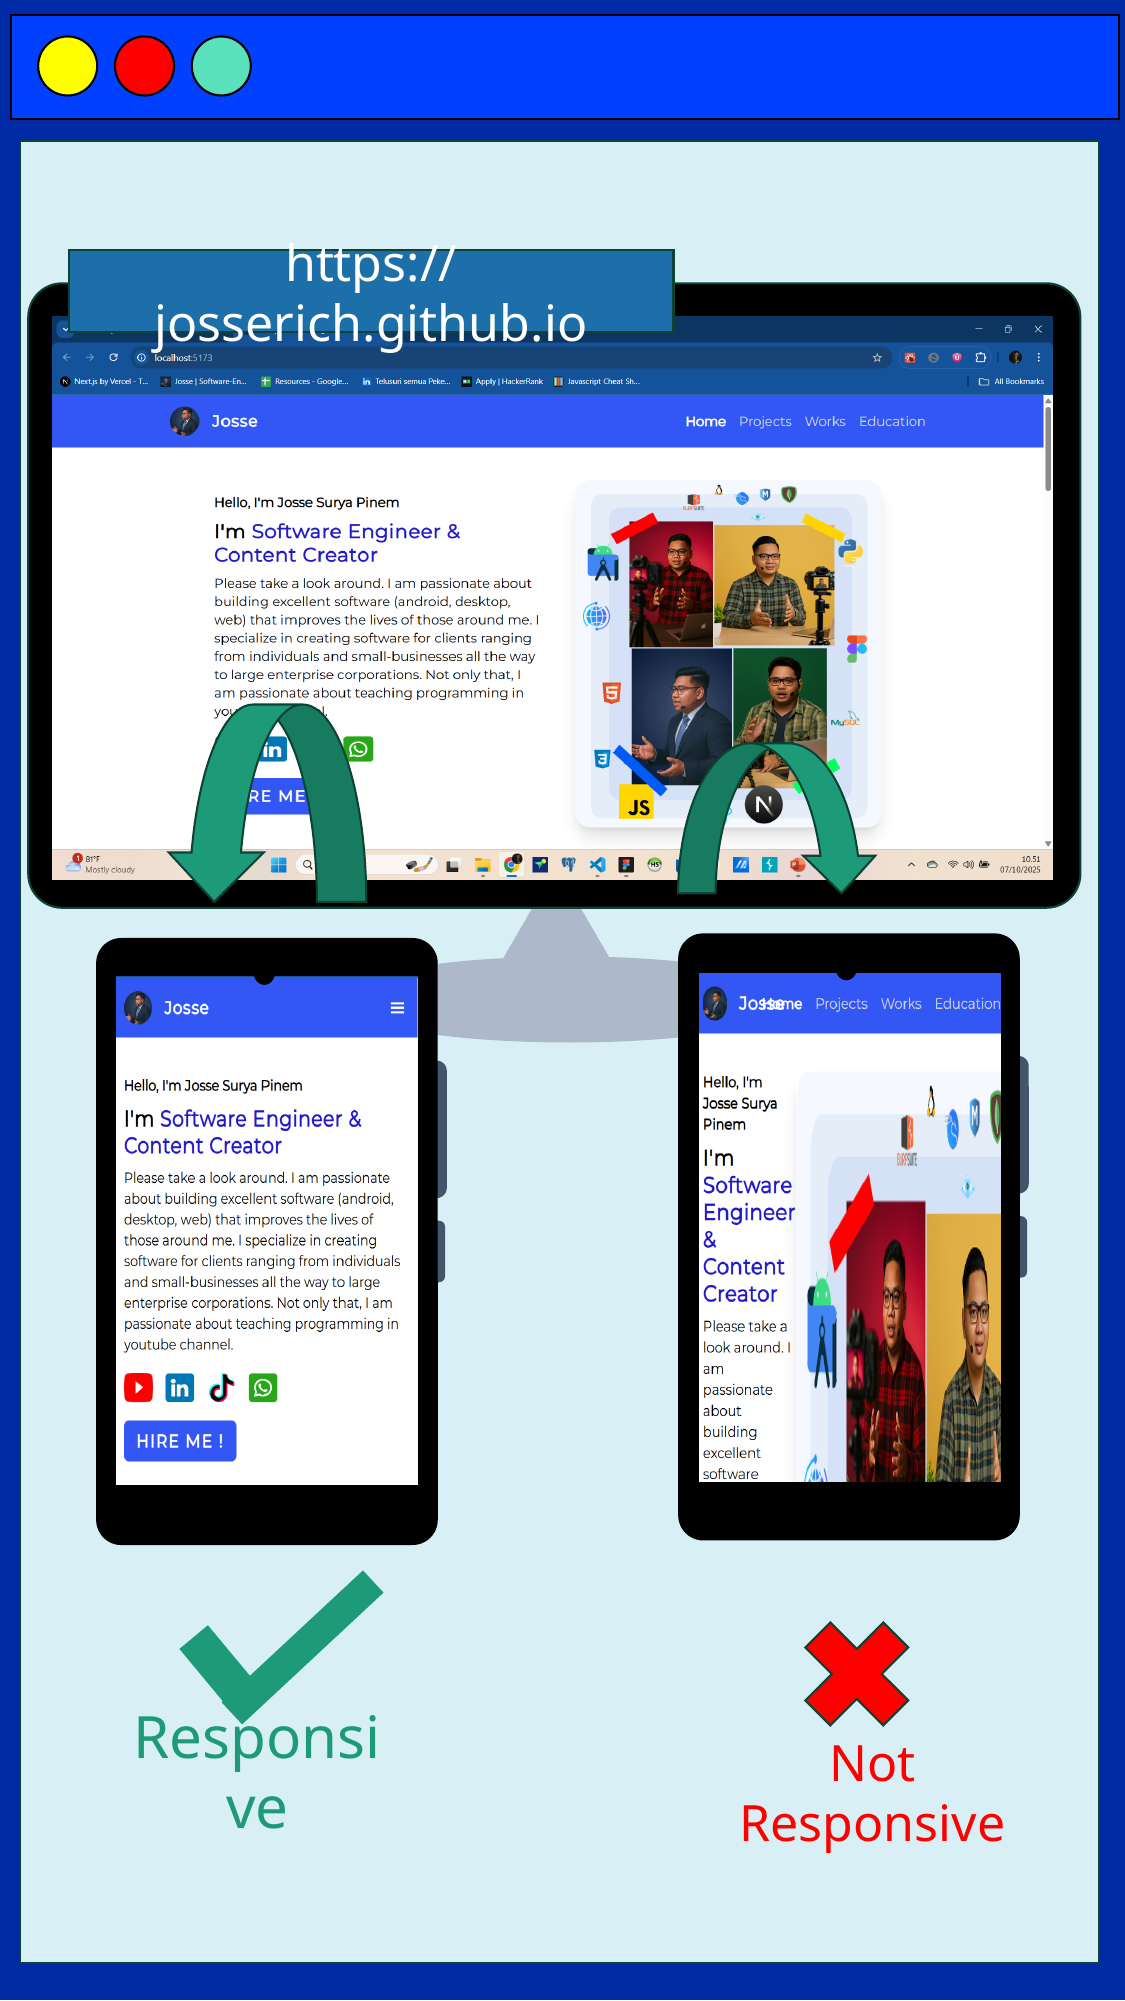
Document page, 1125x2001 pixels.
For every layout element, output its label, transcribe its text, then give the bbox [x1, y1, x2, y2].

text_box https://josserich.github.io [68, 249, 675, 283]
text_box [106, 1627, 409, 1809]
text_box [96, 937, 447, 1546]
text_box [28, 283, 1081, 1043]
text_box [19, 140, 1100, 1964]
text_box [10, 15, 1120, 119]
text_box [678, 743, 1067, 1835]
